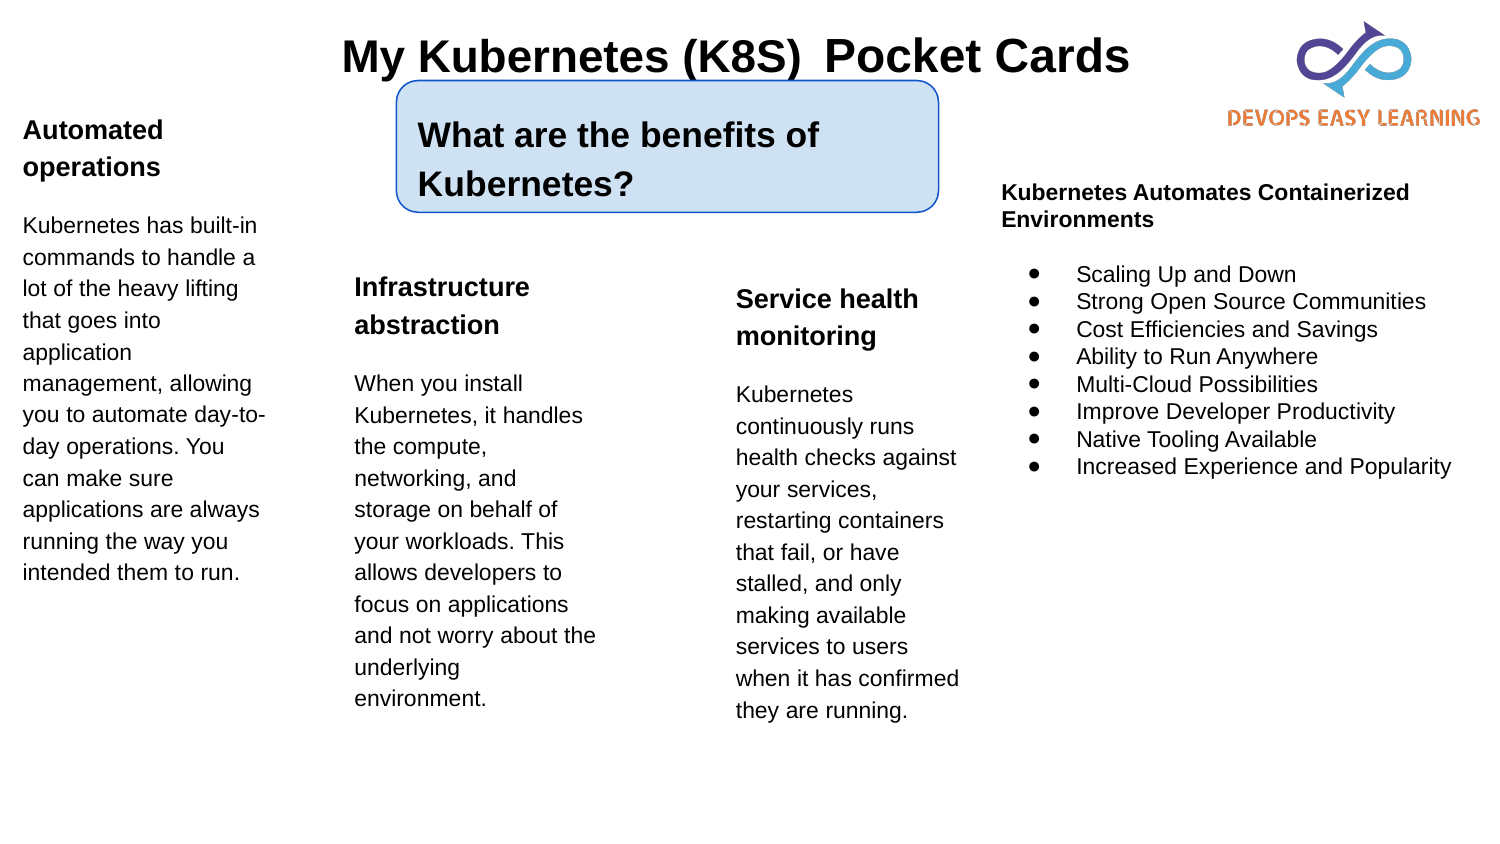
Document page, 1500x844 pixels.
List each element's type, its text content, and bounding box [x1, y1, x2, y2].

text_box What are the benefits of Kubernetes? [396, 80, 939, 213]
text_box Infrastructure abstraction When you install Kubernetes, it handles the compute, networking, and storage on behalf of your workloads. This allows developers to focus on applications and not worry about the underlying environment. [339, 249, 615, 787]
picture [1216, 9, 1492, 148]
text_box My Kubernetes (K8S) Pocket Cards [7, 9, 1214, 138]
text_box Automated operations Kubernetes has built-in commands to handle a lot of the heavy lifting that goes into application management, allowing you to automate day-to-day operations. You can make sure applications are always running the way you intended them to run. [7, 92, 283, 672]
text_box Service health monitoring Kubernetes continuously runs health checks against your services, restarting containers that fail, or have stalled, and only making available services to users when it has confirmed they are running. [720, 261, 982, 798]
text_box Kubernetes Automates Containerized Environments Scaling Up and Down Strong Open Source Communities Cost Efficiencies and Savings Ability to Run Anywhere Multi-Cloud Possibilities Improve Developer Productivity Native Tooling Available Increased Experience and Popularity [986, 161, 1485, 522]
